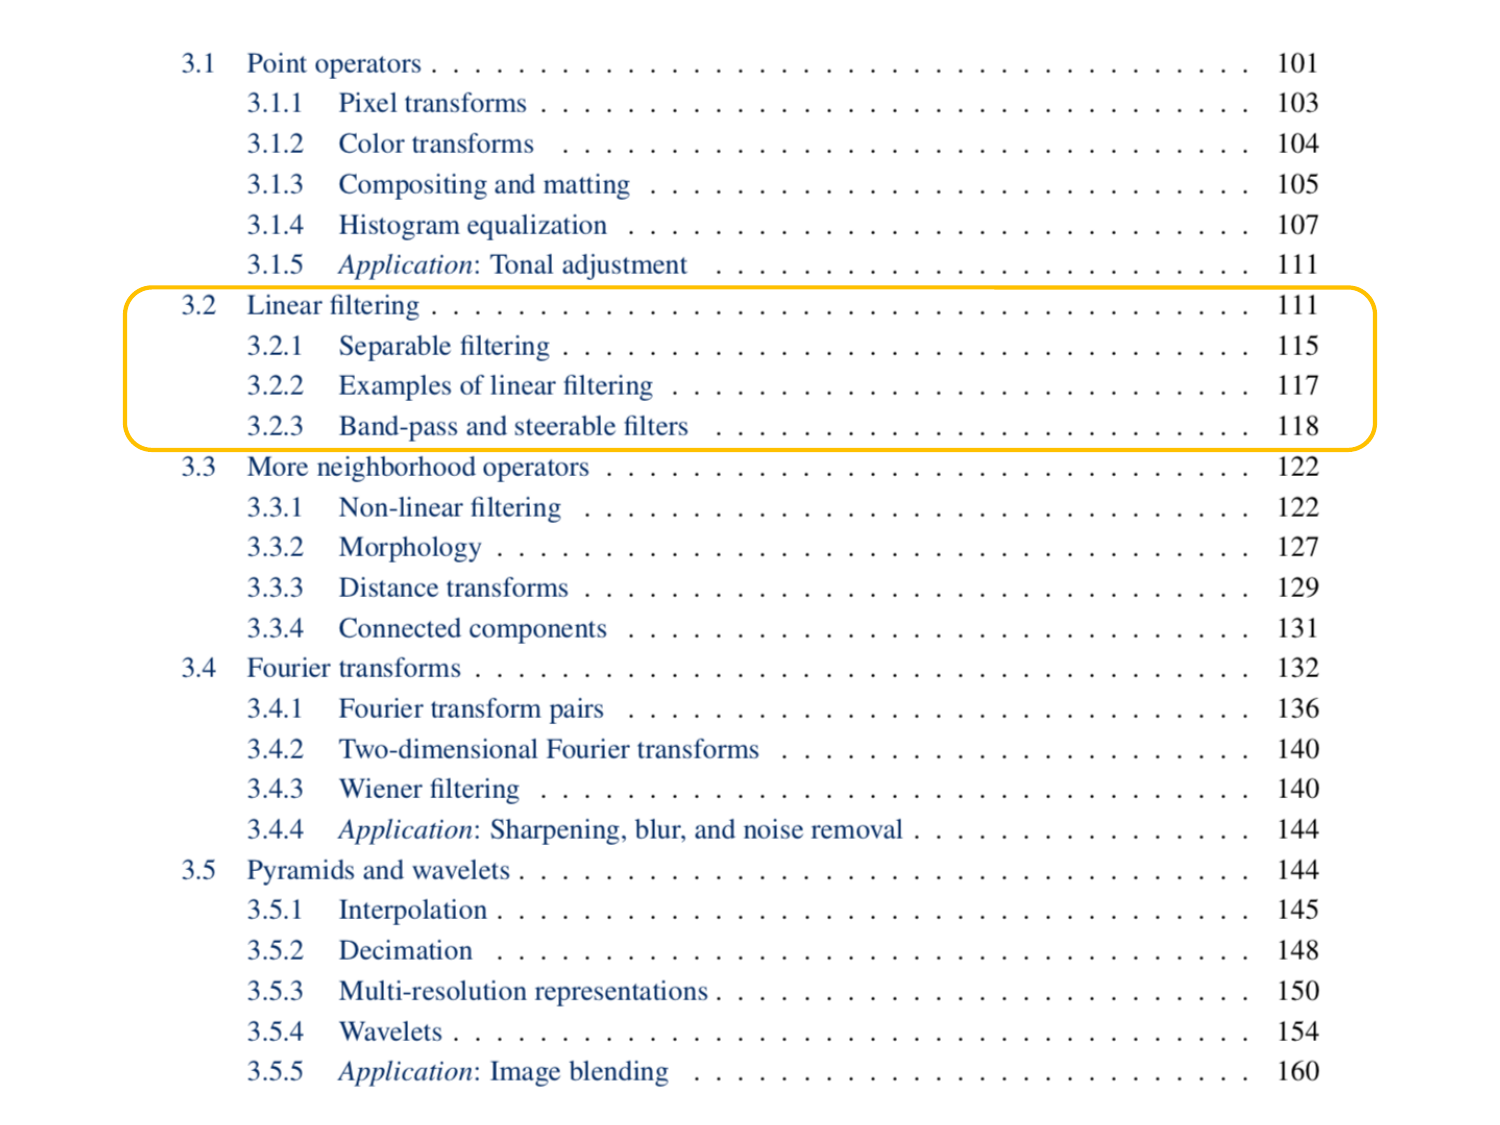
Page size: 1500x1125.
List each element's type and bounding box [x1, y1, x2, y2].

text_box [122, 285, 158, 453]
picture [163, 31, 1337, 1093]
text_box [1341, 285, 1378, 453]
